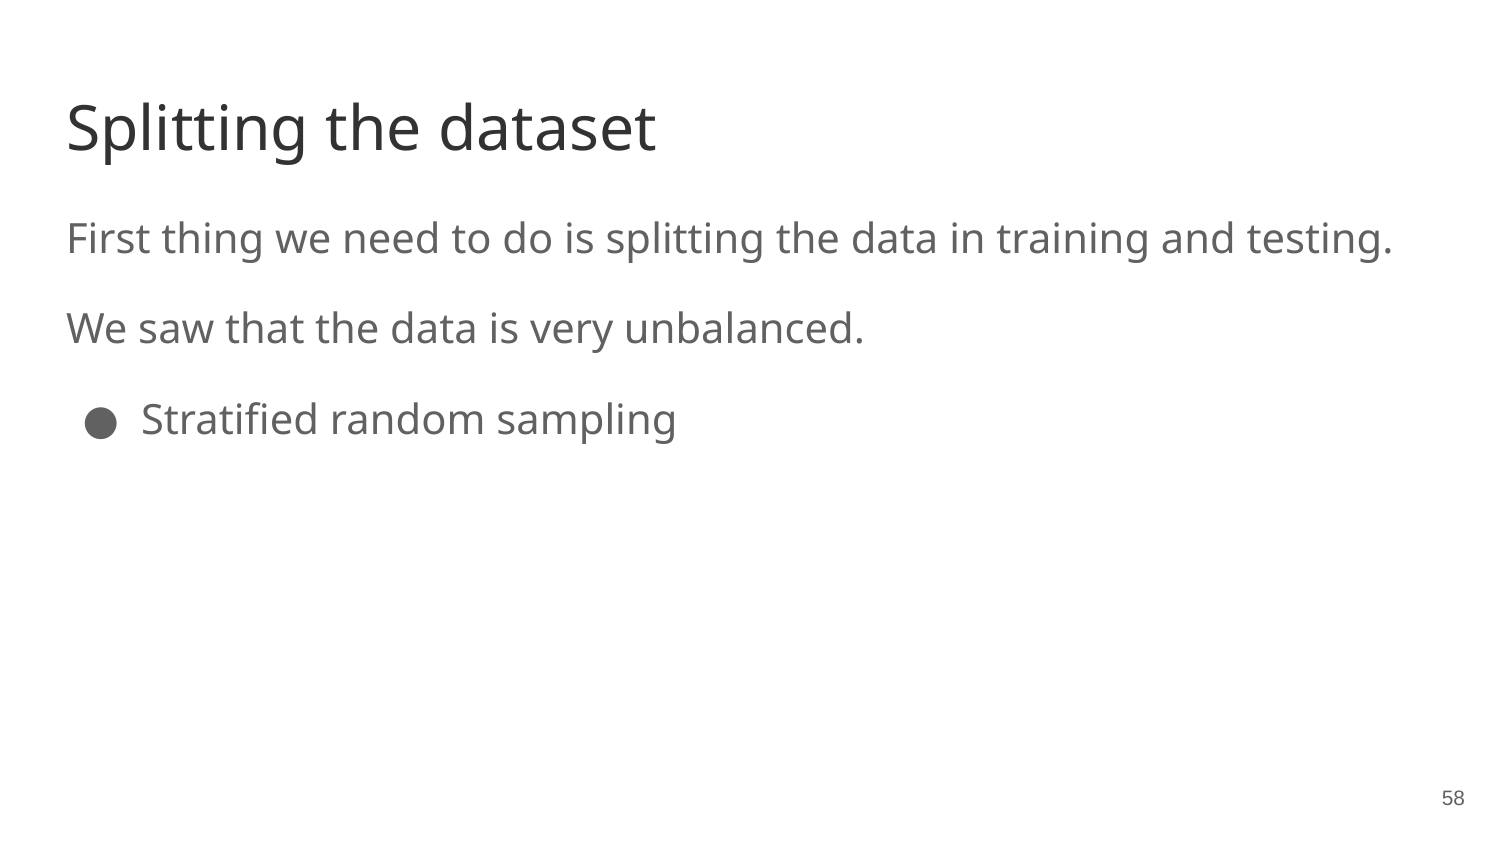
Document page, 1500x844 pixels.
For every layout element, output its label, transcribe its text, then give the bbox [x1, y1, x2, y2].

slide_number ‹#› [1389, 764, 1480, 830]
list First thing we need to do is splitting the data in training and testing. We saw that the data is very unbalanced. Stratified random sampling [51, 189, 1449, 750]
title Splitting the dataset [51, 72, 1449, 167]
